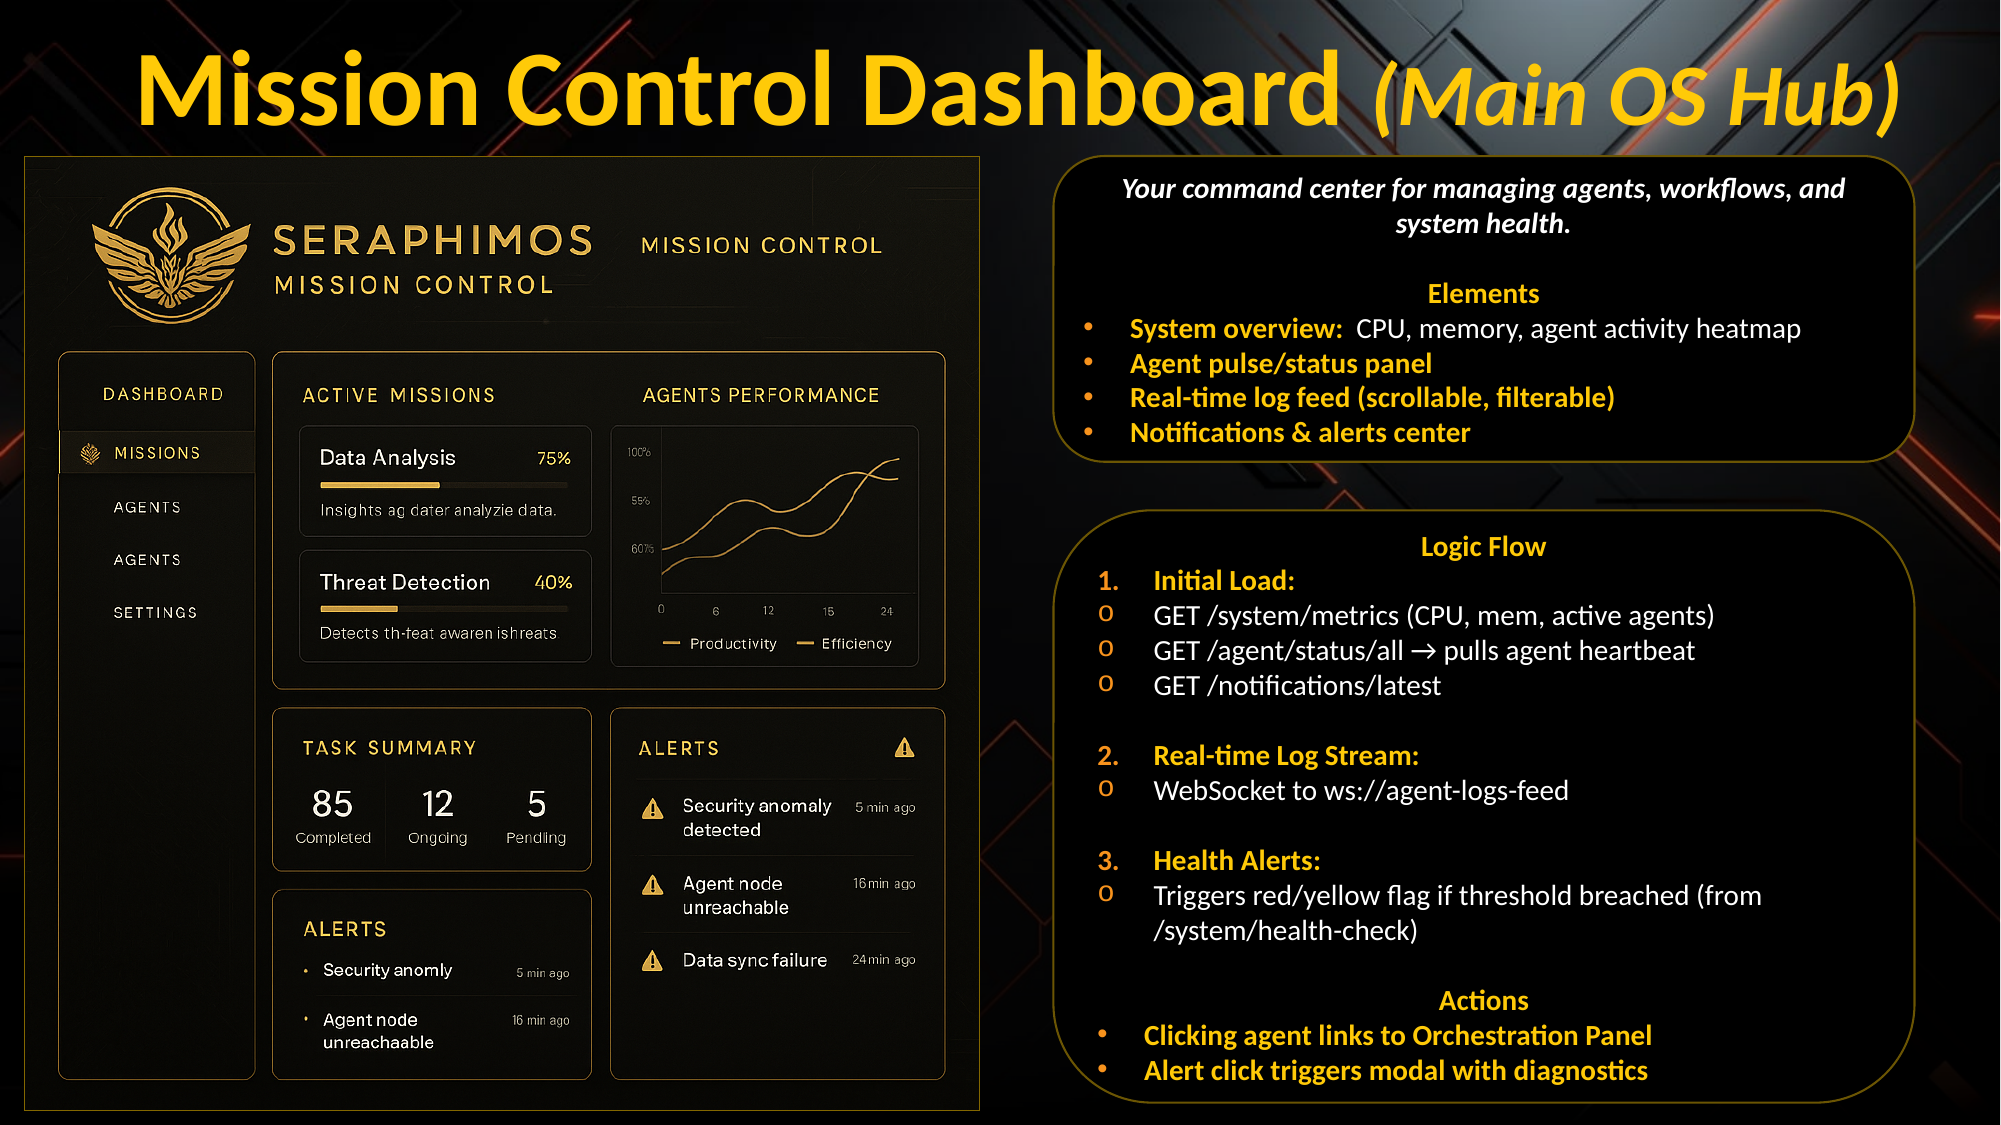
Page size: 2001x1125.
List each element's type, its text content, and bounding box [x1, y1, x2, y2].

text_box Logic Flow Initial Load: GET /system/metrics (CPU, mem, active agents) GET /agent/status/all → pulls agent heartbeat GET /notifications/latest Real-time Log Stream: WebSocket to ws://agent-logs-feed Health Alerts: Triggers red/yellow flag if threshold breached (from /system/health-check) Actions Clicking agent links to Orchestration Panel Alert click triggers modal with diagnostics [1053, 510, 1915, 1103]
title Mission Control Dashboard (Main OS Hub) [0, 22, 2000, 157]
text_box Your command center for managing agents, workflows, and system health. Elements System overview: CPU, memory, agent activity heatmap Agent pulse/status panel Real-time log feed (scrollable, filterable) Notifications & alerts center [1053, 156, 1915, 462]
slide_number 3 [1827, 1092, 1863, 1103]
picture [0, 0, 2001, 1125]
